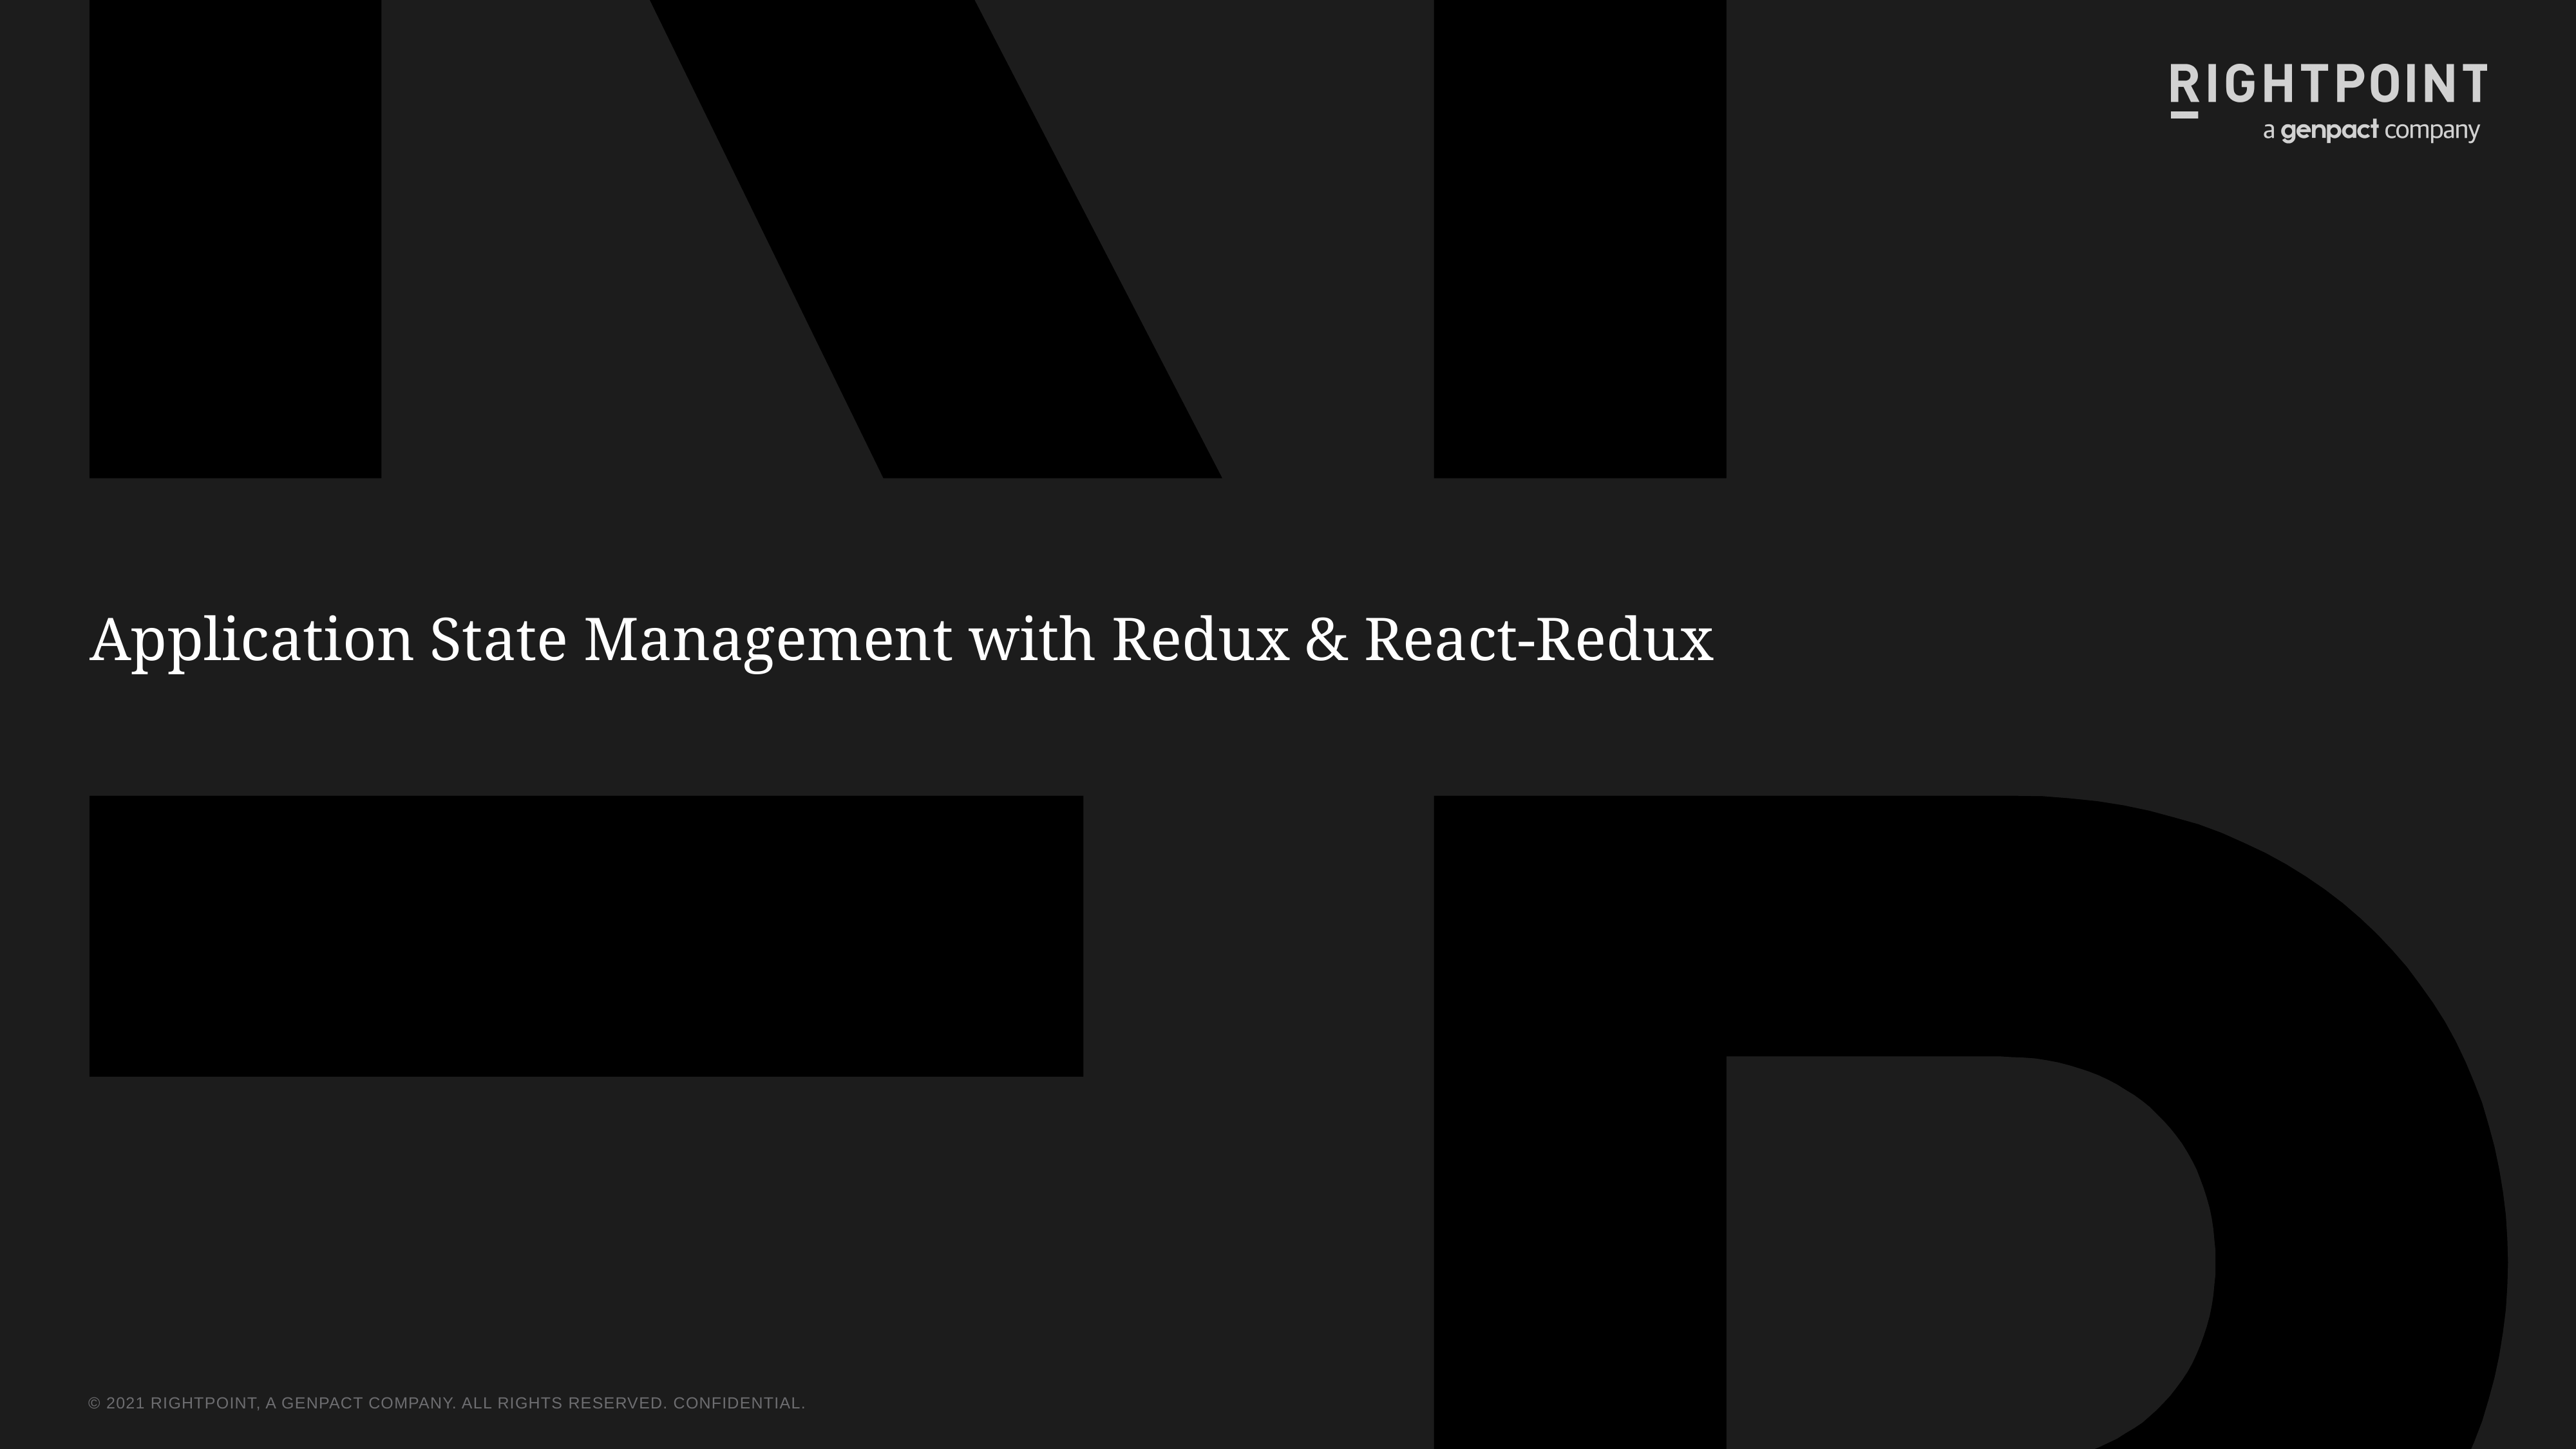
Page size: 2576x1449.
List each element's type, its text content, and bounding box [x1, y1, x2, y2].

title Application State Management with Redux & React-Redux [89, 448, 2364, 827]
picture [2171, 64, 2487, 144]
